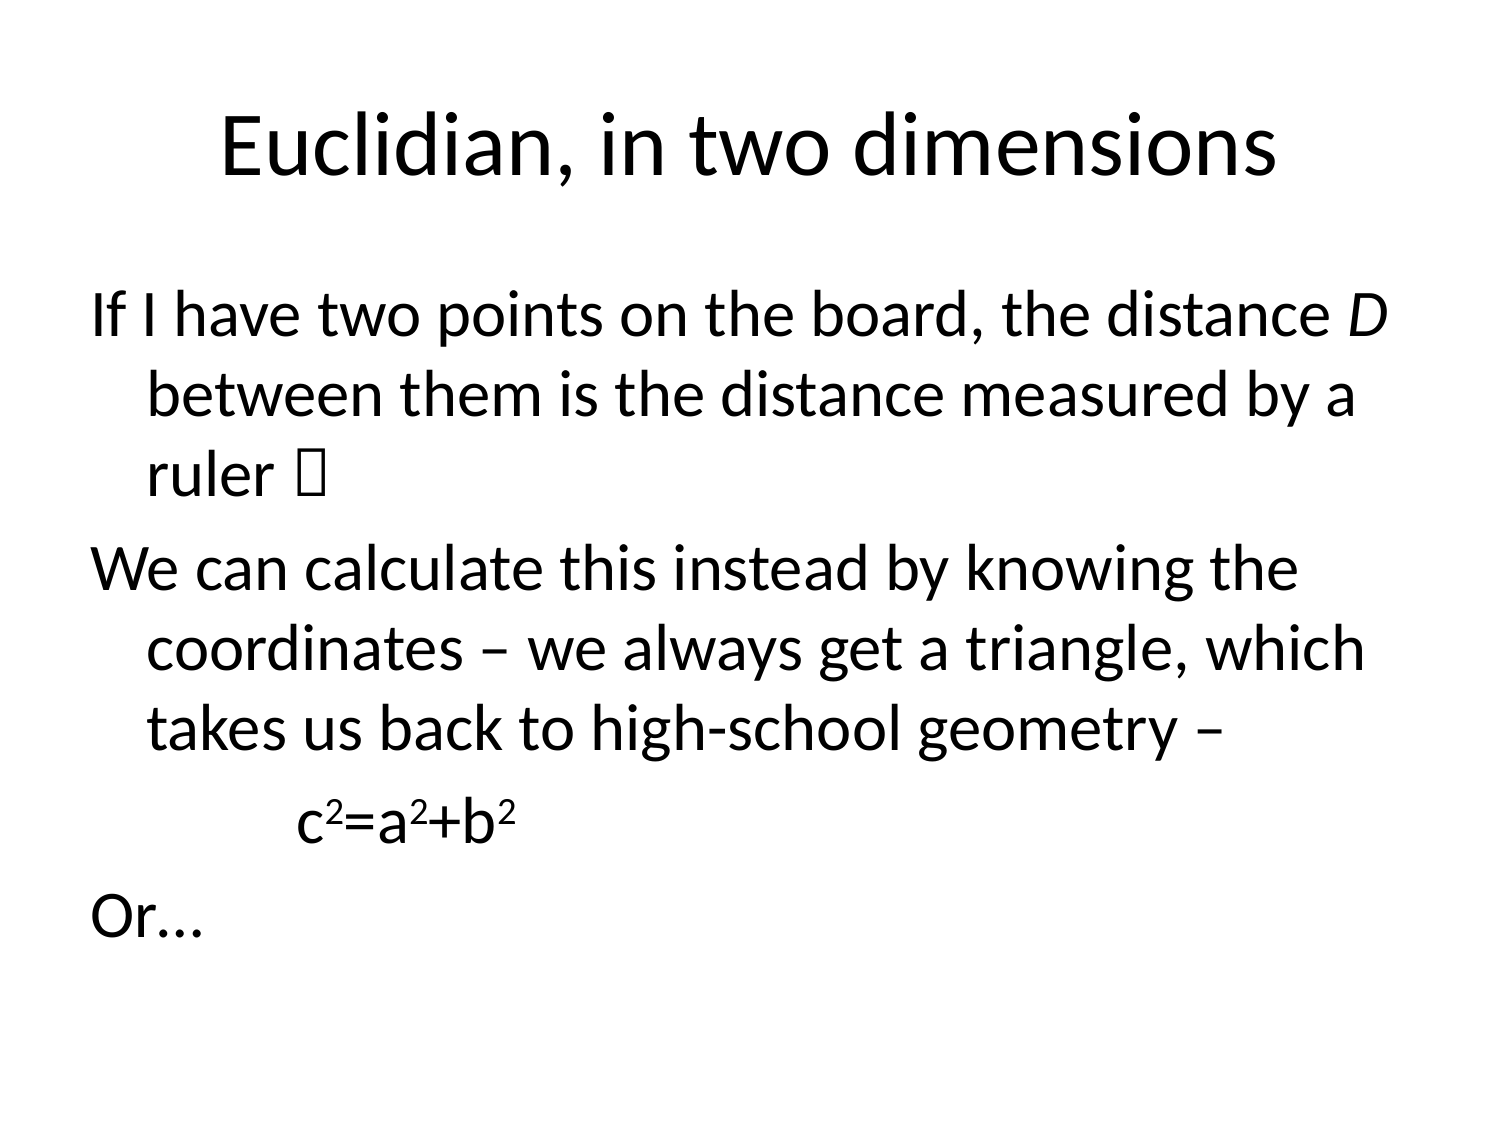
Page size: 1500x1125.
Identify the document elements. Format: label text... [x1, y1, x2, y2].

list If I have two points on the board, the distance D between them is the distance measured by a ruler  We can calculate this instead by knowing the coordinates – we always get a triangle, which takes us back to high-school geometry – c2=a2+b2 Or… [75, 262, 1425, 1005]
title Euclidian, in two dimensions [75, 45, 1425, 233]
